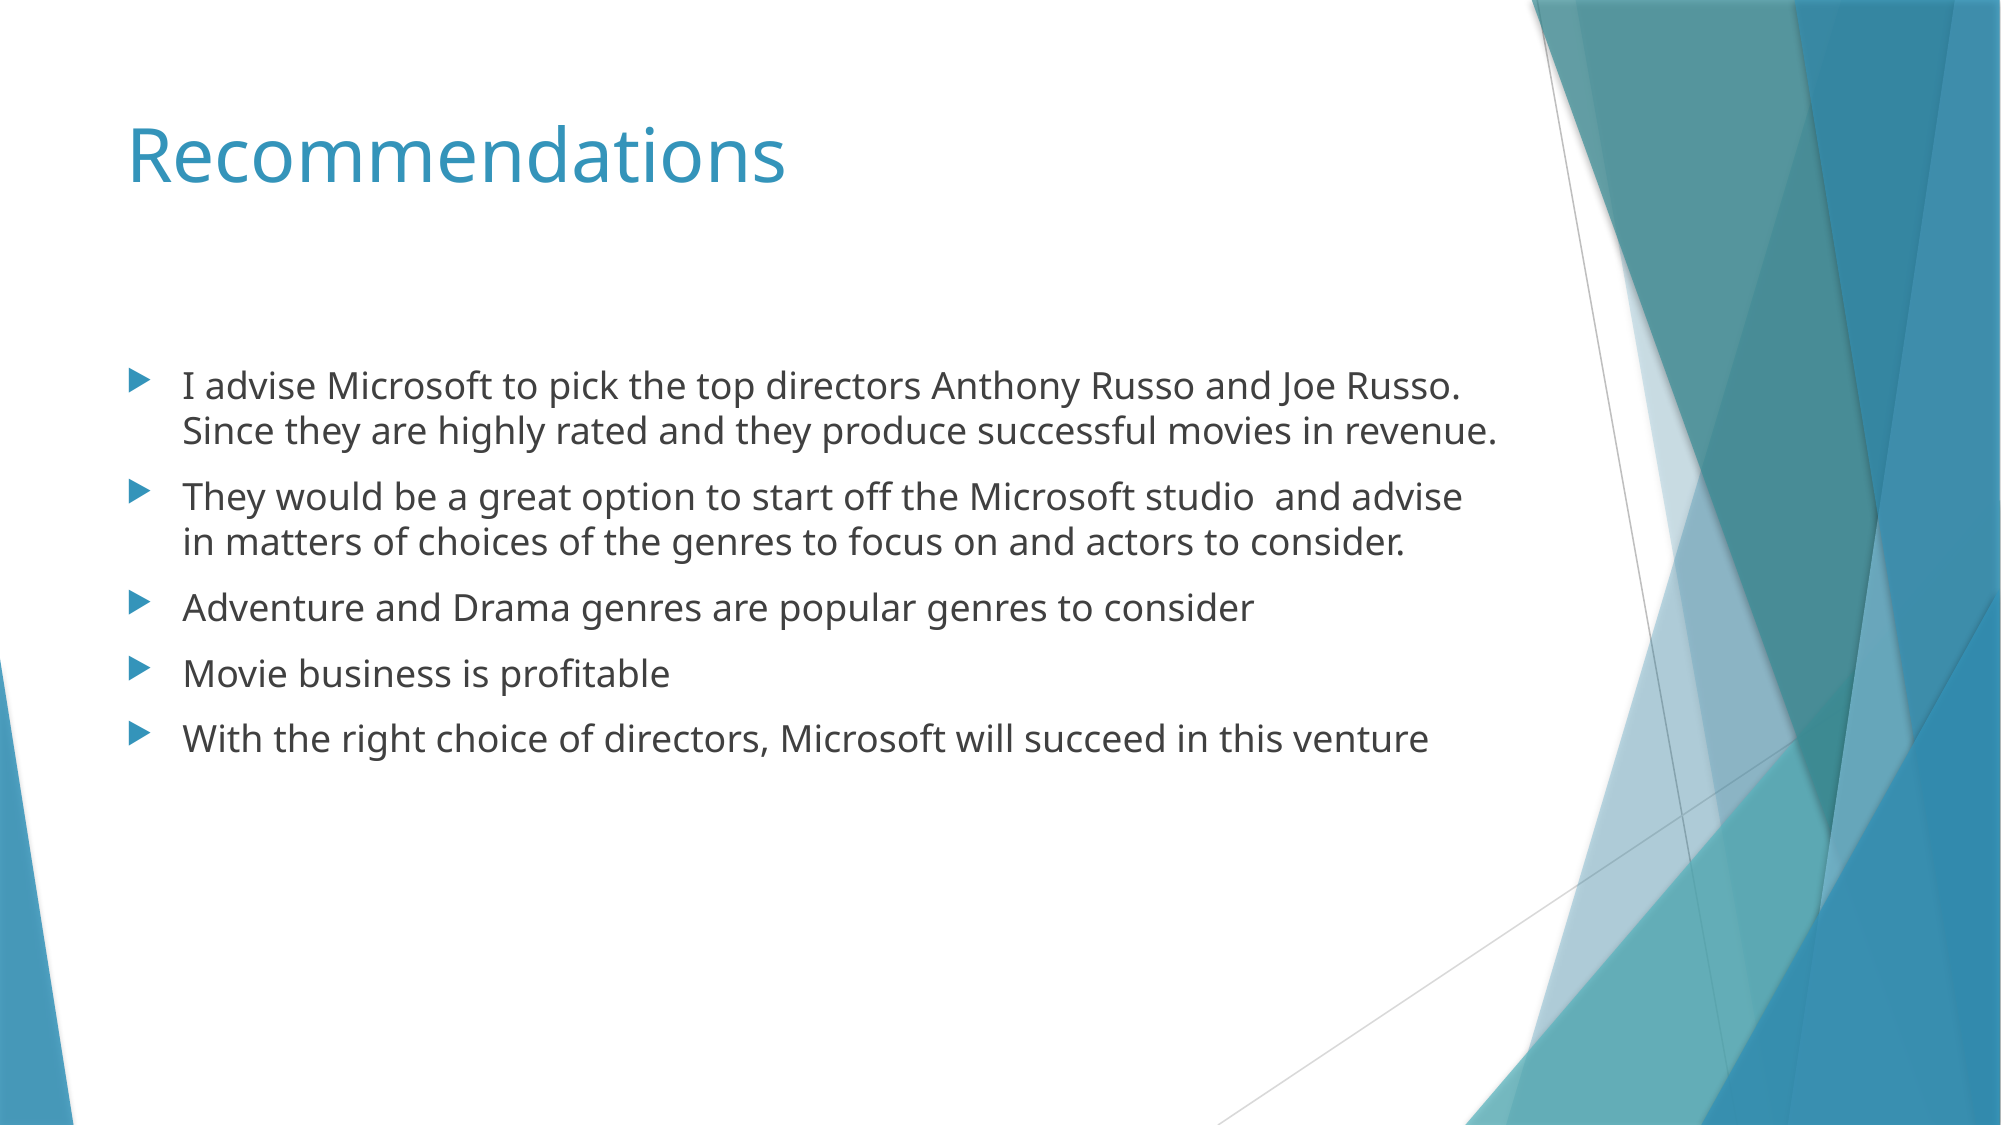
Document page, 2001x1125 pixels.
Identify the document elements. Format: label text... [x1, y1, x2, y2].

list I advise Microsoft to pick the top directors Anthony Russo and Joe Russo. Since they are highly rated and they produce successful movies in revenue. They would be a great option to start off the Microsoft studio and advise in matters of choices of the genres to focus on and actors to consider. Adventure and Drama genres are popular genres to consider Movie business is profitable With the right choice of directors, Microsoft will succeed in this venture [111, 354, 1522, 992]
title Recommendations [111, 99, 1522, 317]
